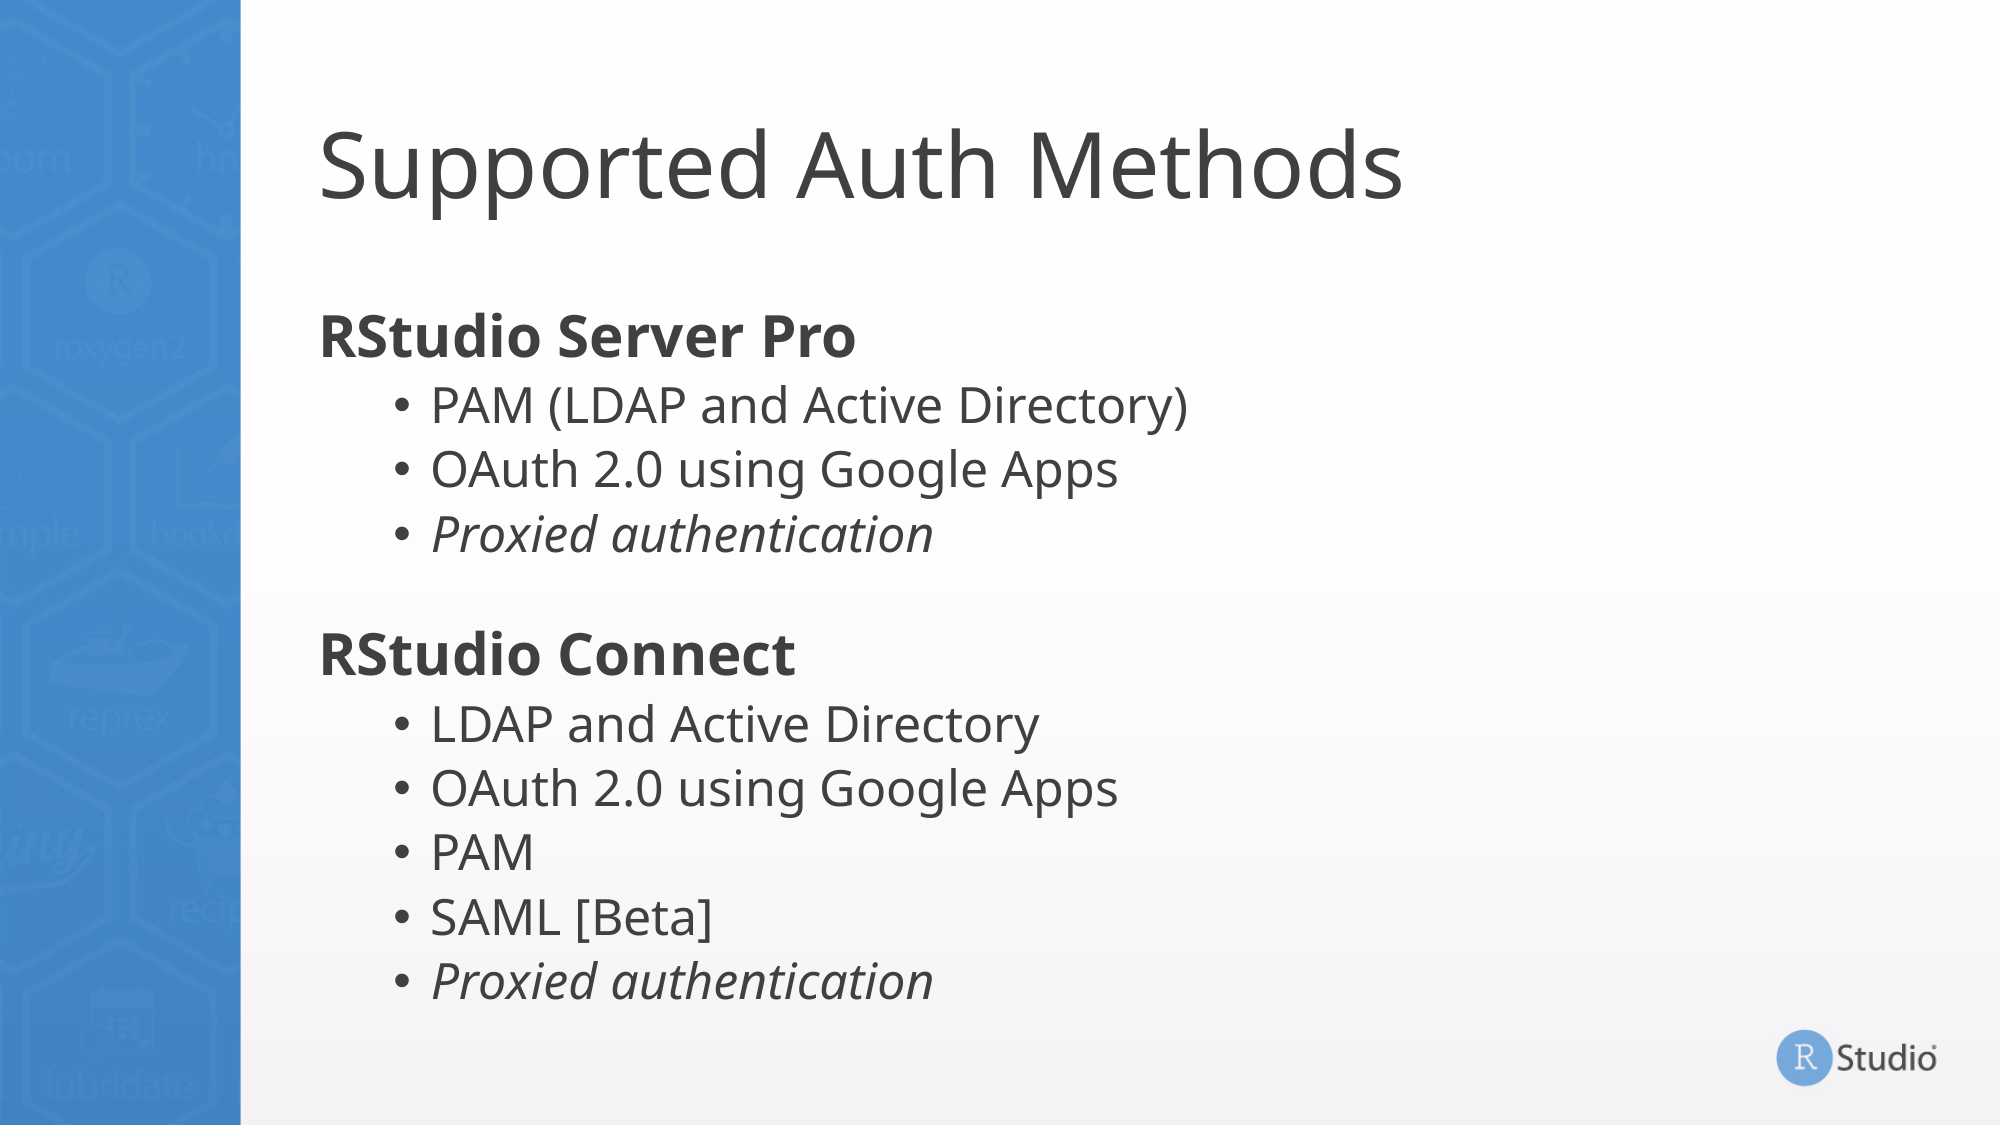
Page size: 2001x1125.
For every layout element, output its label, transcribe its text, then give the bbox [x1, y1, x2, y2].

title Supported Auth Methods [303, 59, 1890, 278]
picture [0, 0, 2000, 1125]
list RStudio Server Pro PAM (LDAP and Active Directory) OAuth 2.0 using Google Apps Proxied authentication RStudio Connect LDAP and Active Directory OAuth 2.0 using Google Apps PAM SAML [Beta] Proxied authentication [303, 299, 1890, 1014]
